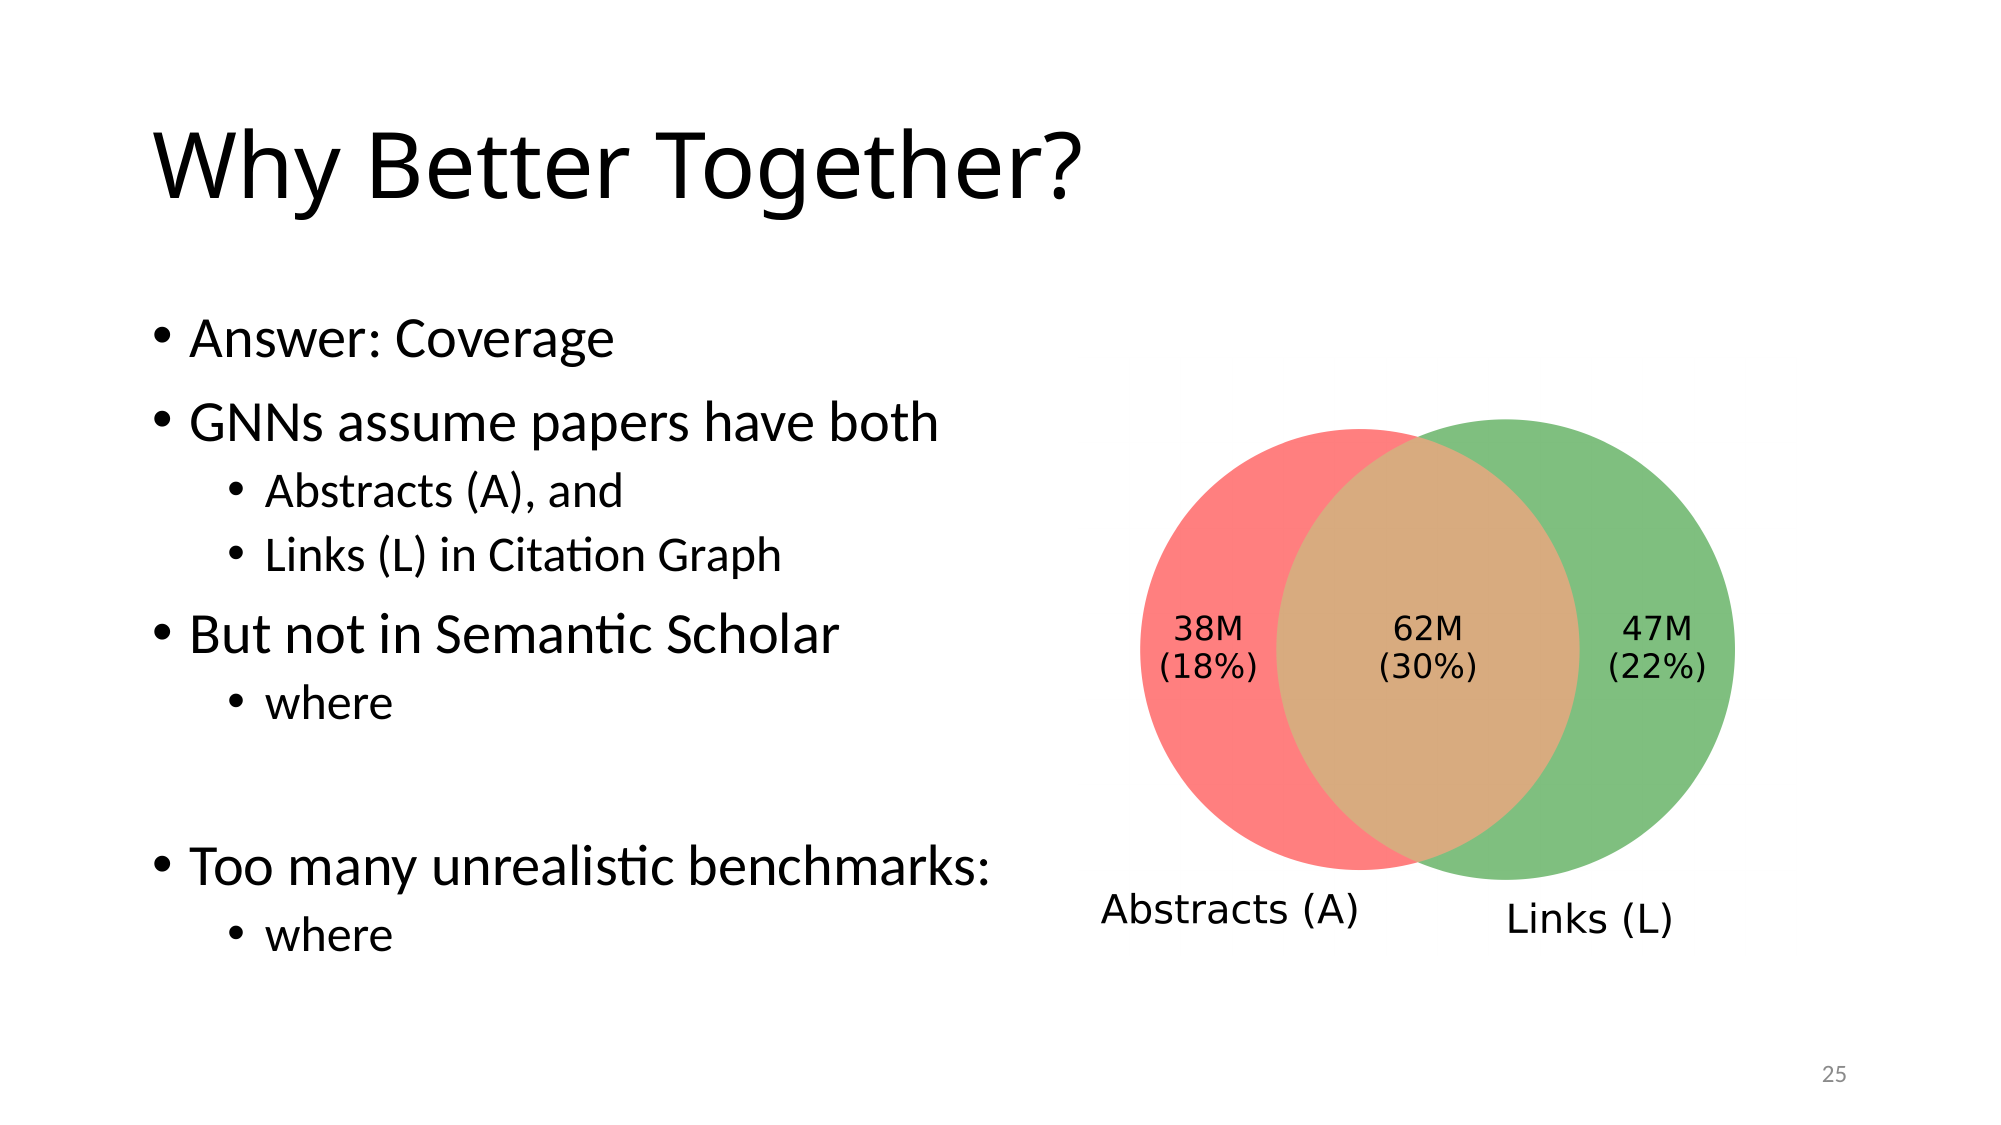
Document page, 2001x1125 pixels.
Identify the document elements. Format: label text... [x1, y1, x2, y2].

slide_number 25 [1412, 1042, 1863, 1103]
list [1078, 357, 1797, 956]
title Why Better Together? [137, 59, 1863, 278]
